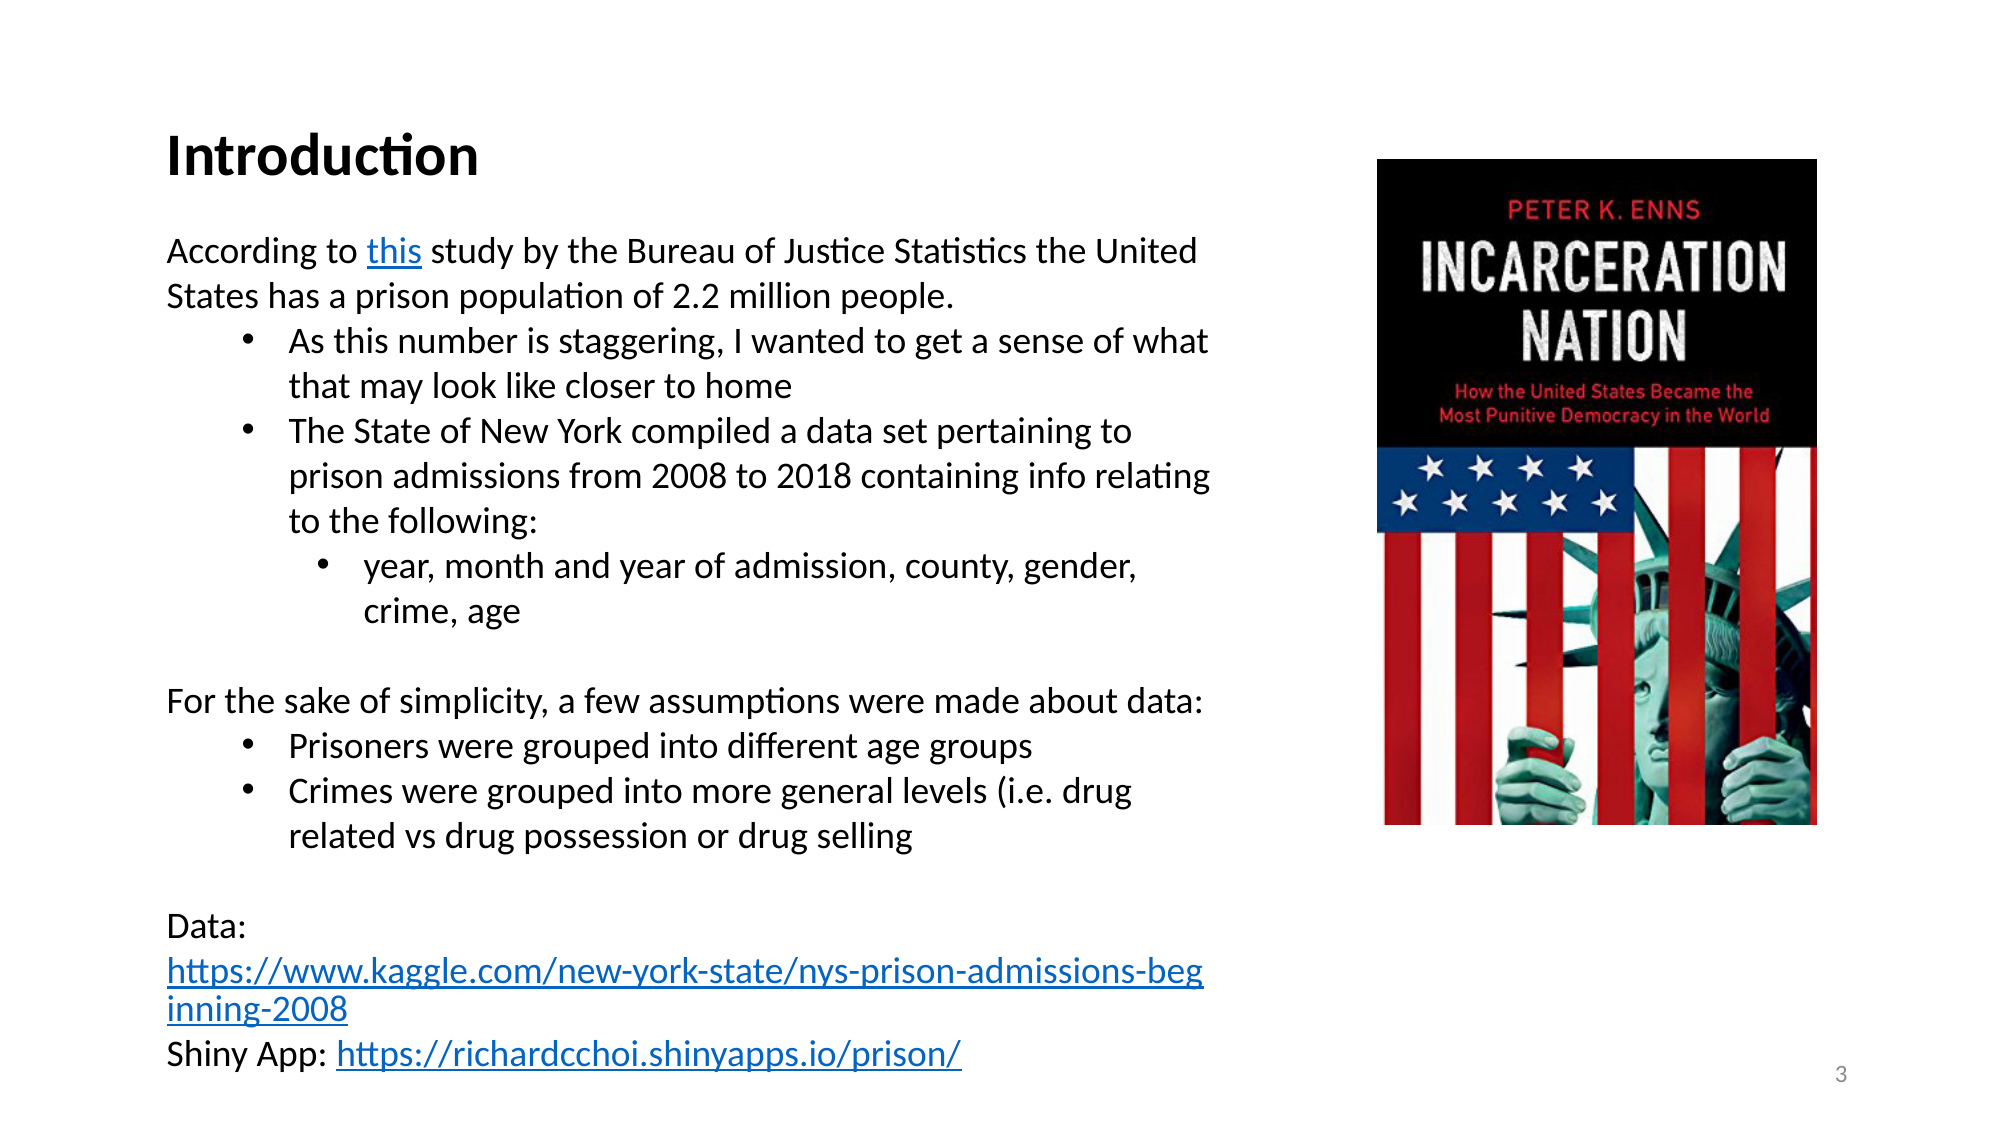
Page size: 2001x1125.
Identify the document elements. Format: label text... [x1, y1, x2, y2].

text_box According to this study by the Bureau of Justice Statistics the United States has a prison population of 2.2 million people. As this number is staggering, I wanted to get a sense of what that may look like closer to home The State of New York compiled a data set pertaining to prison admissions from 2008 to 2018 containing info relating to the following: year, month and year of admission, county, gender, crime, age For the sake of simplicity, a few assumptions were made about data: Prisoners were grouped into different age groups Crimes were grouped into more general levels (i.e. drug related vs drug possession or drug selling Data: https://www.kaggle.com/new-york-state/nys-prison-admissions-beginning-2008 Shiny App: https://richardcchoi.shinyapps.io/prison/ [151, 218, 1227, 1125]
picture [1377, 159, 1817, 825]
text_box Introduction [152, 107, 1772, 195]
slide_number 3 [1412, 1042, 1863, 1103]
